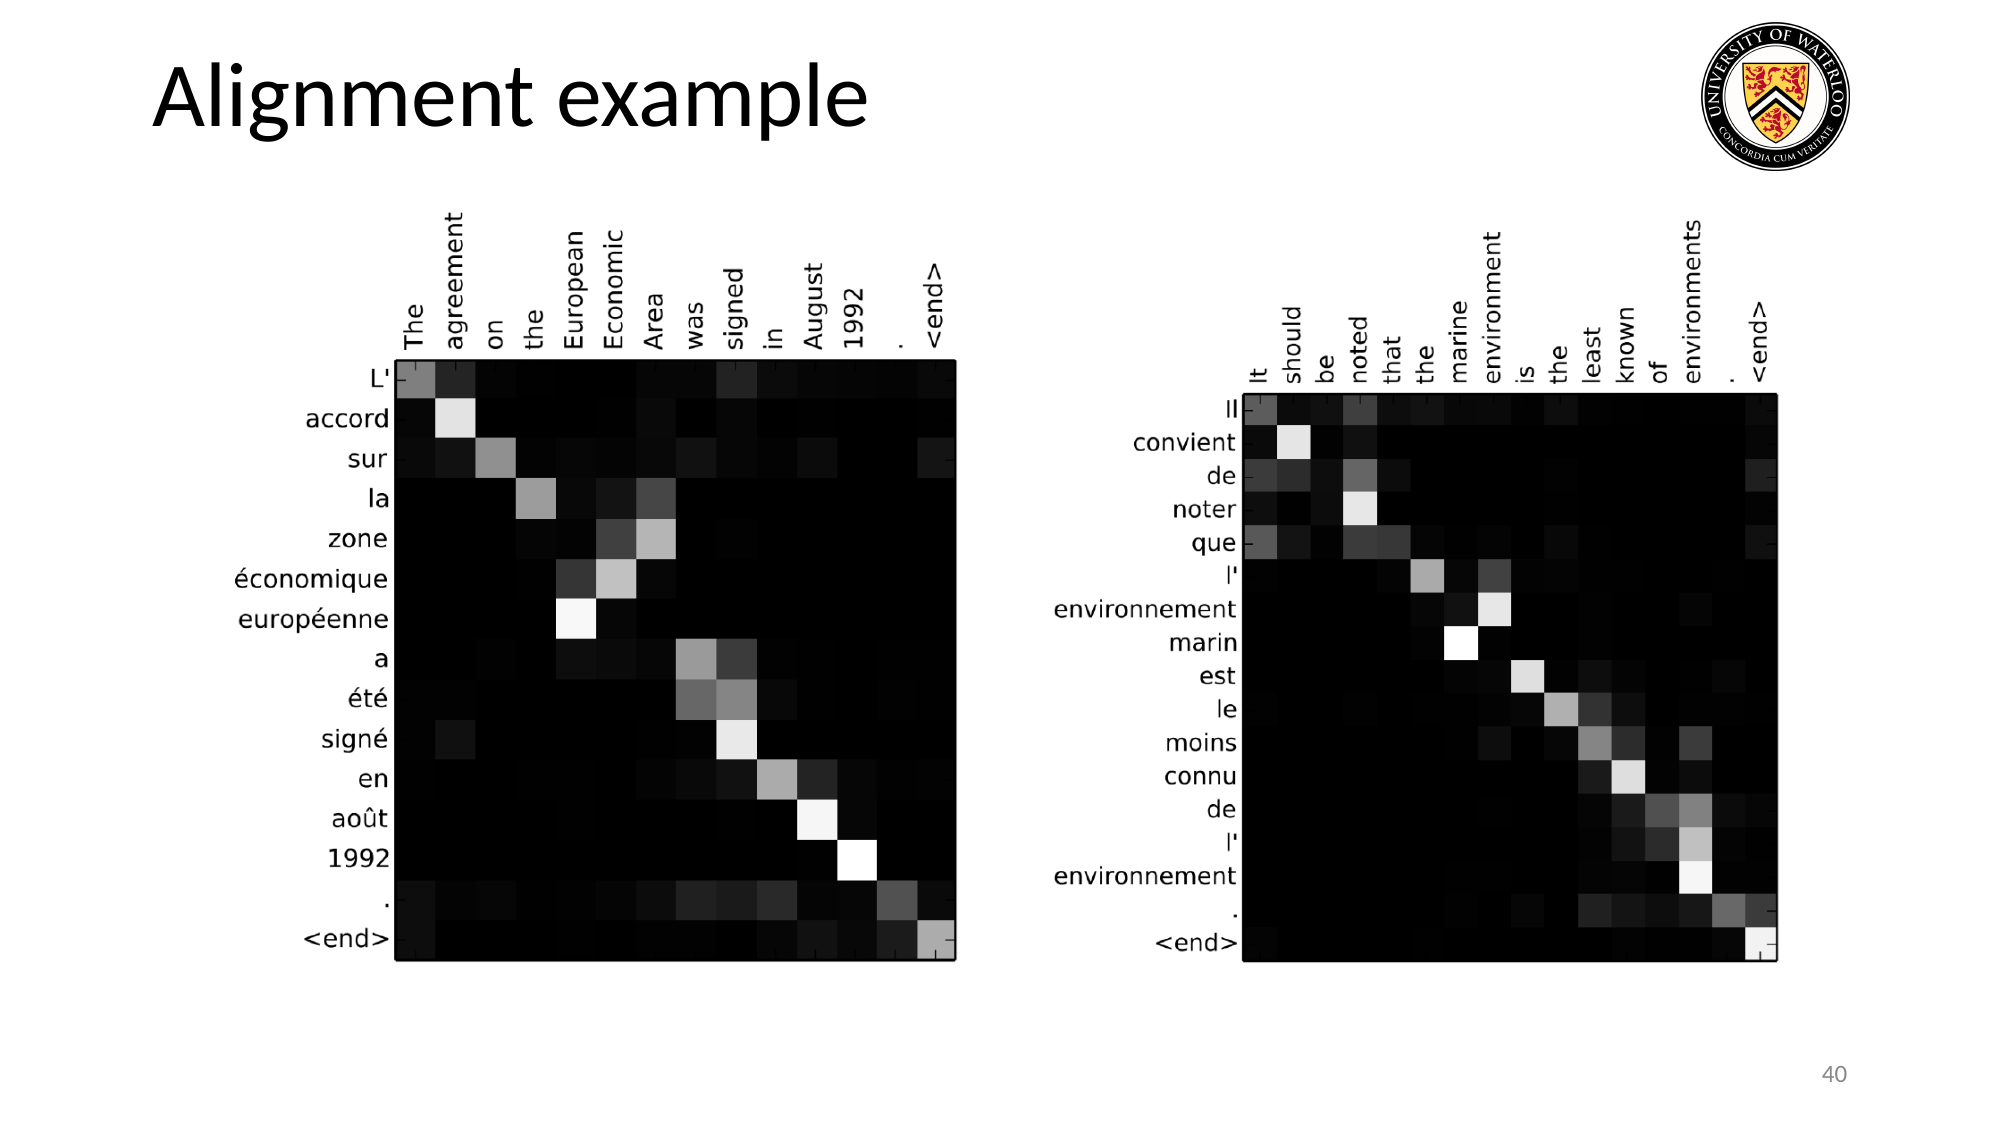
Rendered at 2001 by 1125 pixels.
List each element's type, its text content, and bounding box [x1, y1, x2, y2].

title Alignment example [137, 22, 1863, 171]
slide_number ‹#› [1412, 1042, 1863, 1103]
picture [160, 199, 1840, 990]
